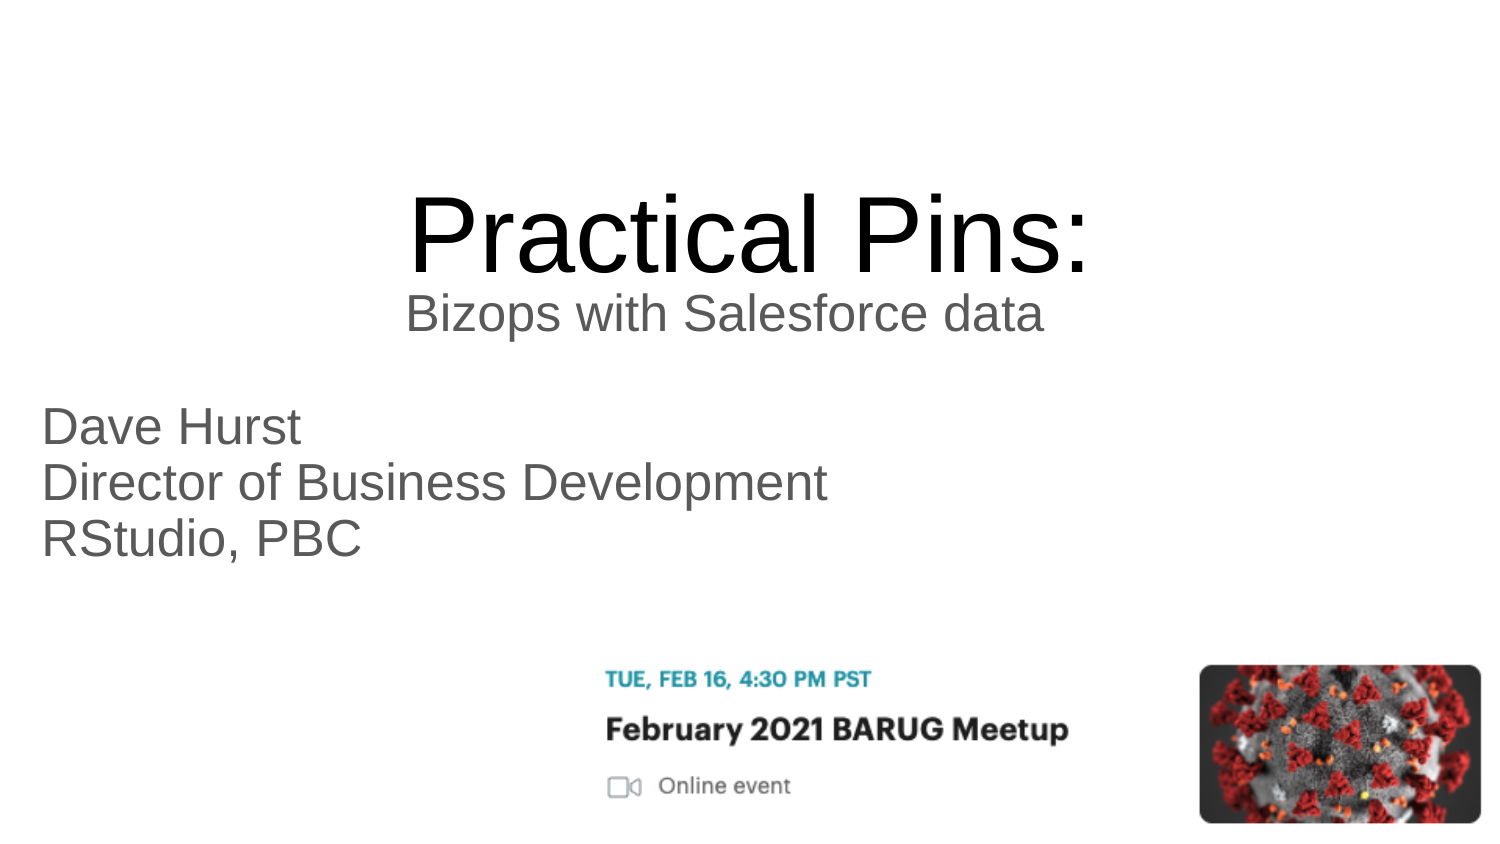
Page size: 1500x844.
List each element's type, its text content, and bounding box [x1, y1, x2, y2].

subtitle Bizops with Salesforce data Dave Hurst Director of Business Development RStudio, PBC [26, 271, 1424, 402]
title Practical Pins: [51, 0, 1449, 309]
picture [591, 648, 1500, 844]
